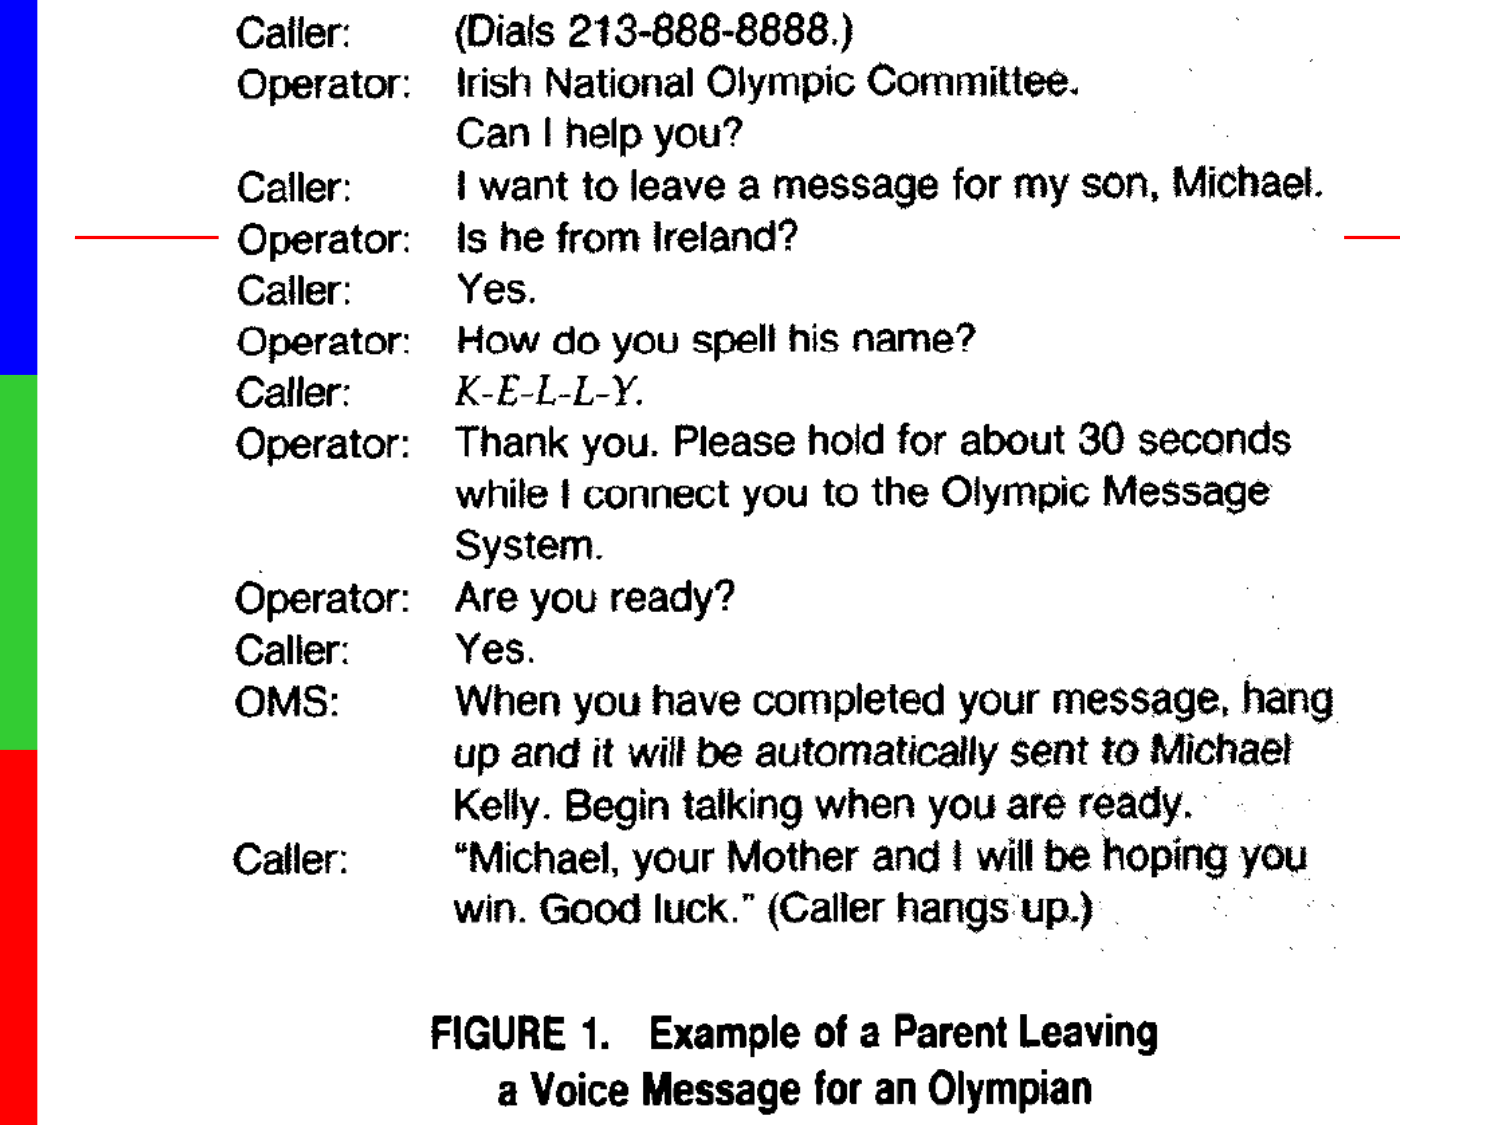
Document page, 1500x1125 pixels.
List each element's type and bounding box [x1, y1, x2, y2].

list [218, 6, 1345, 1125]
